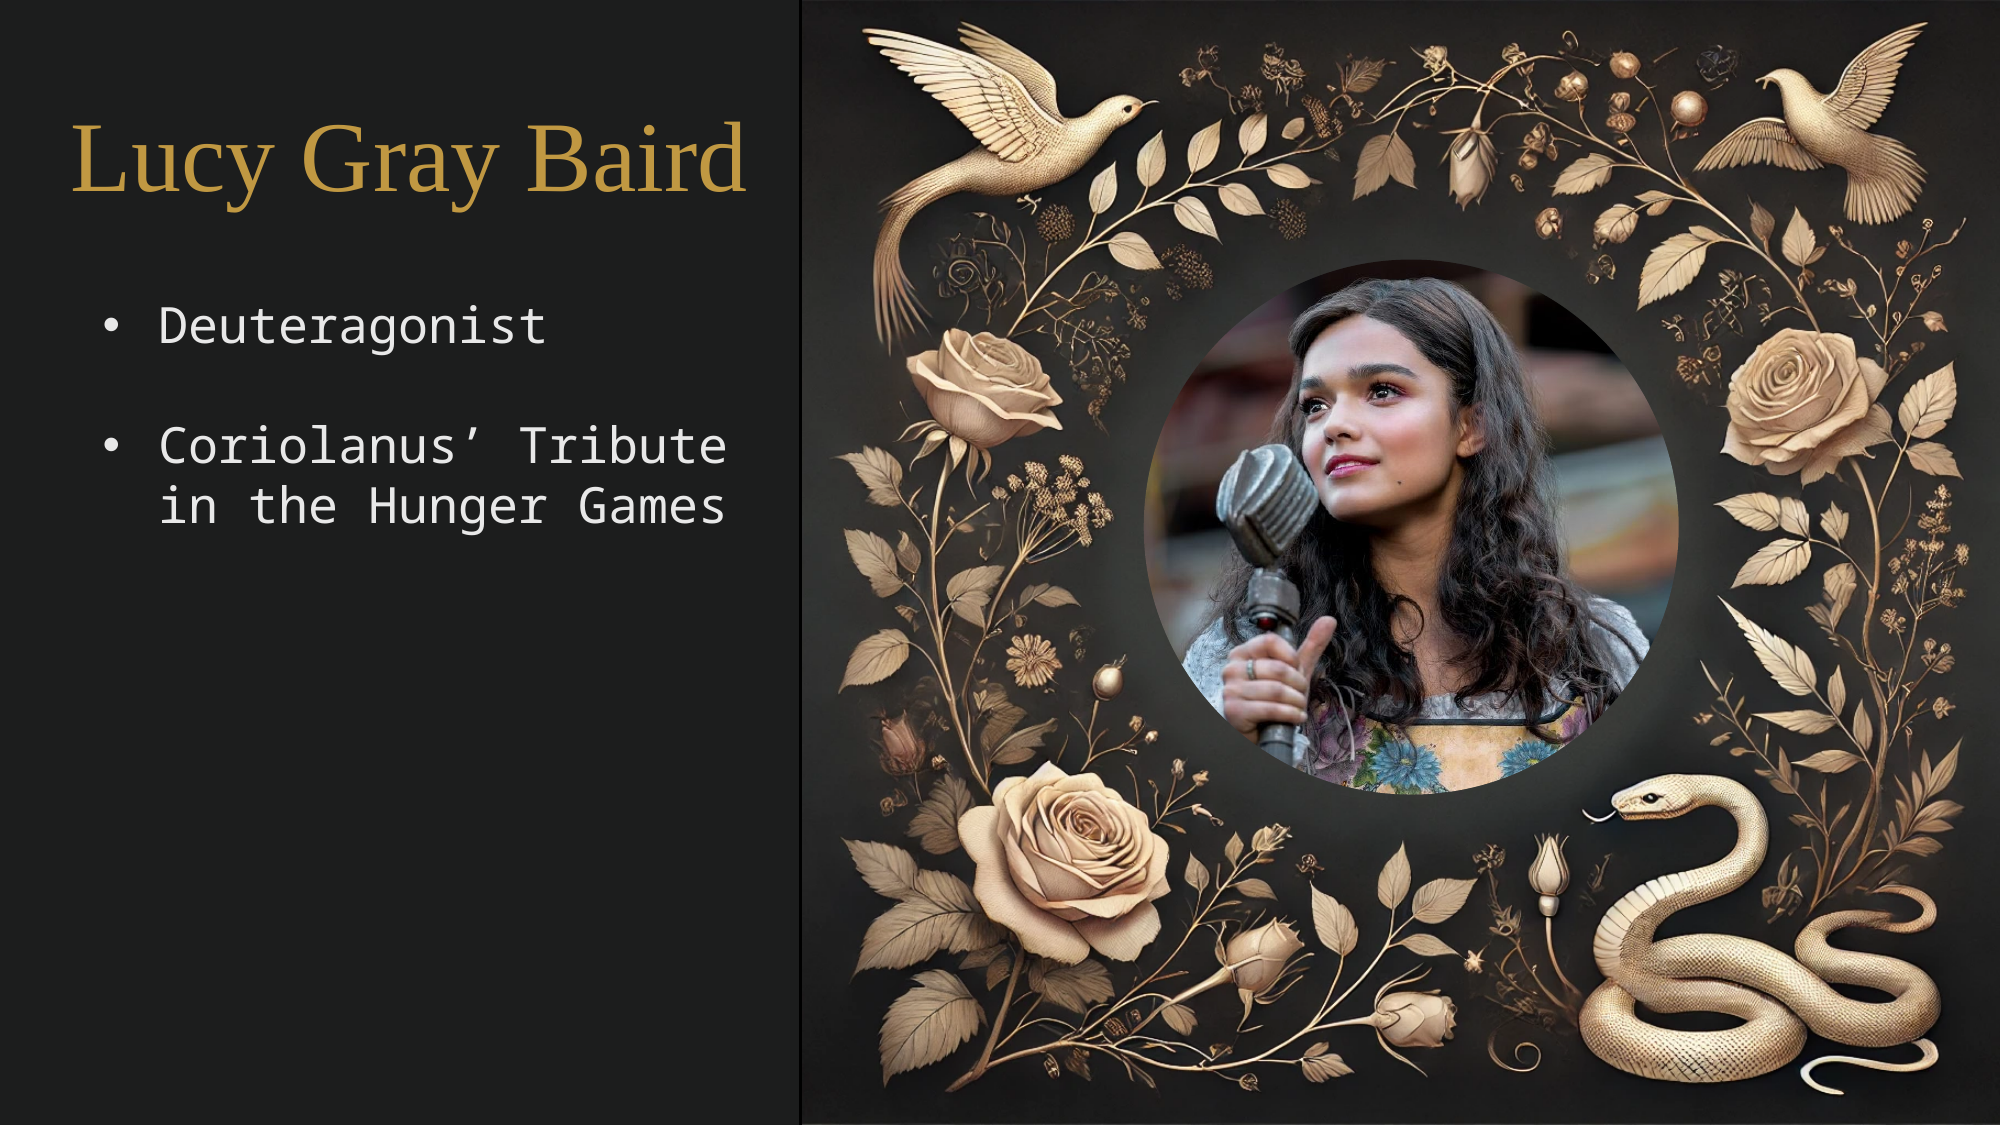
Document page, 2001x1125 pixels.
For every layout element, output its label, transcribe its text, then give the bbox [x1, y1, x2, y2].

picture [802, 0, 2000, 1125]
text_box Deuteragonist Coriolanus’ Tribute in the Hunger Games [87, 286, 800, 542]
title Lucy Gray Baird [35, 50, 784, 269]
